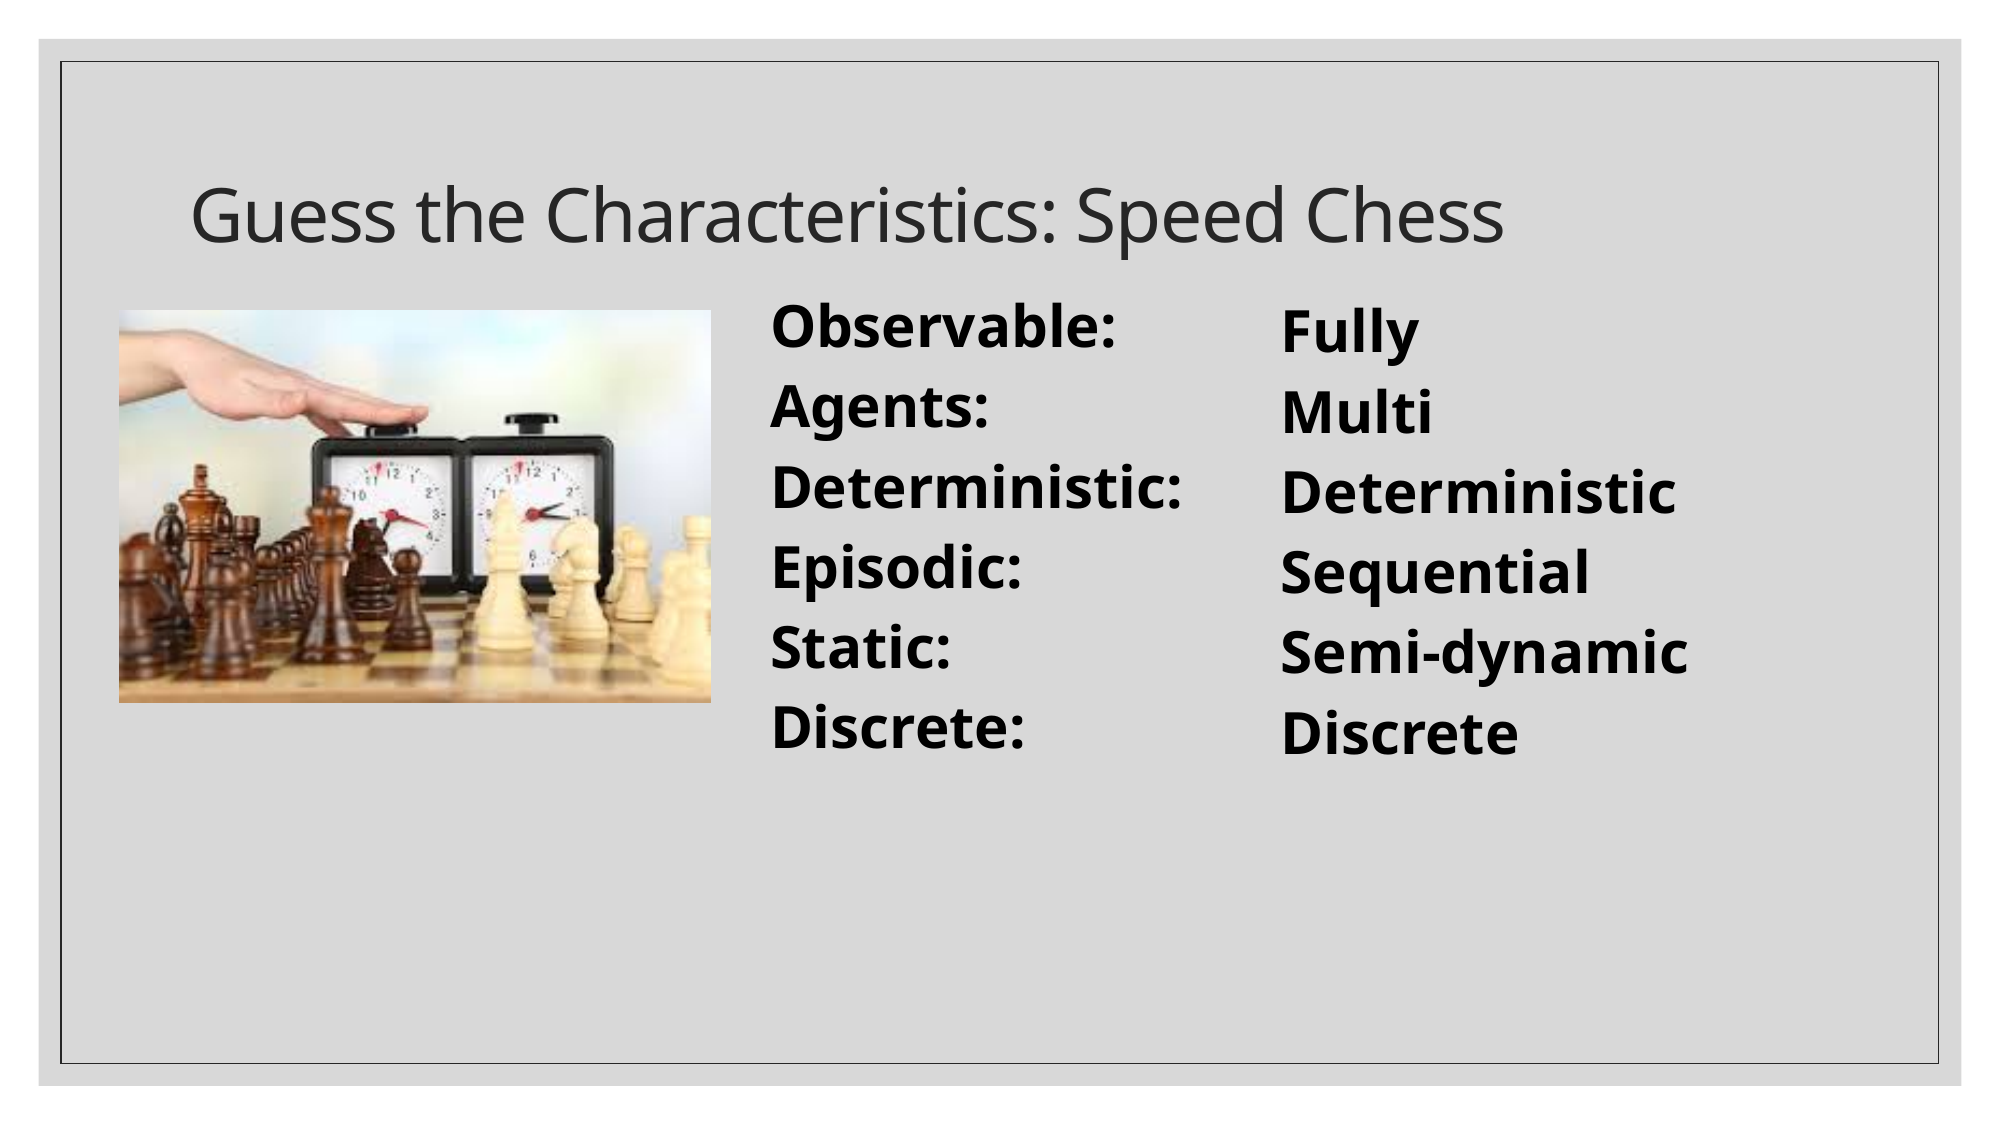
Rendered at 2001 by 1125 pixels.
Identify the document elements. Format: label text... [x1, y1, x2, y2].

list Observable: Agents: Deterministic: Episodic: Static: Discrete: [710, 281, 1251, 914]
text_box Fully Multi Deterministic Sequential Semi-dynamic Discrete [1220, 287, 1841, 919]
picture [119, 310, 711, 703]
title Guess the Characteristics: Speed Chess [174, 105, 1825, 308]
